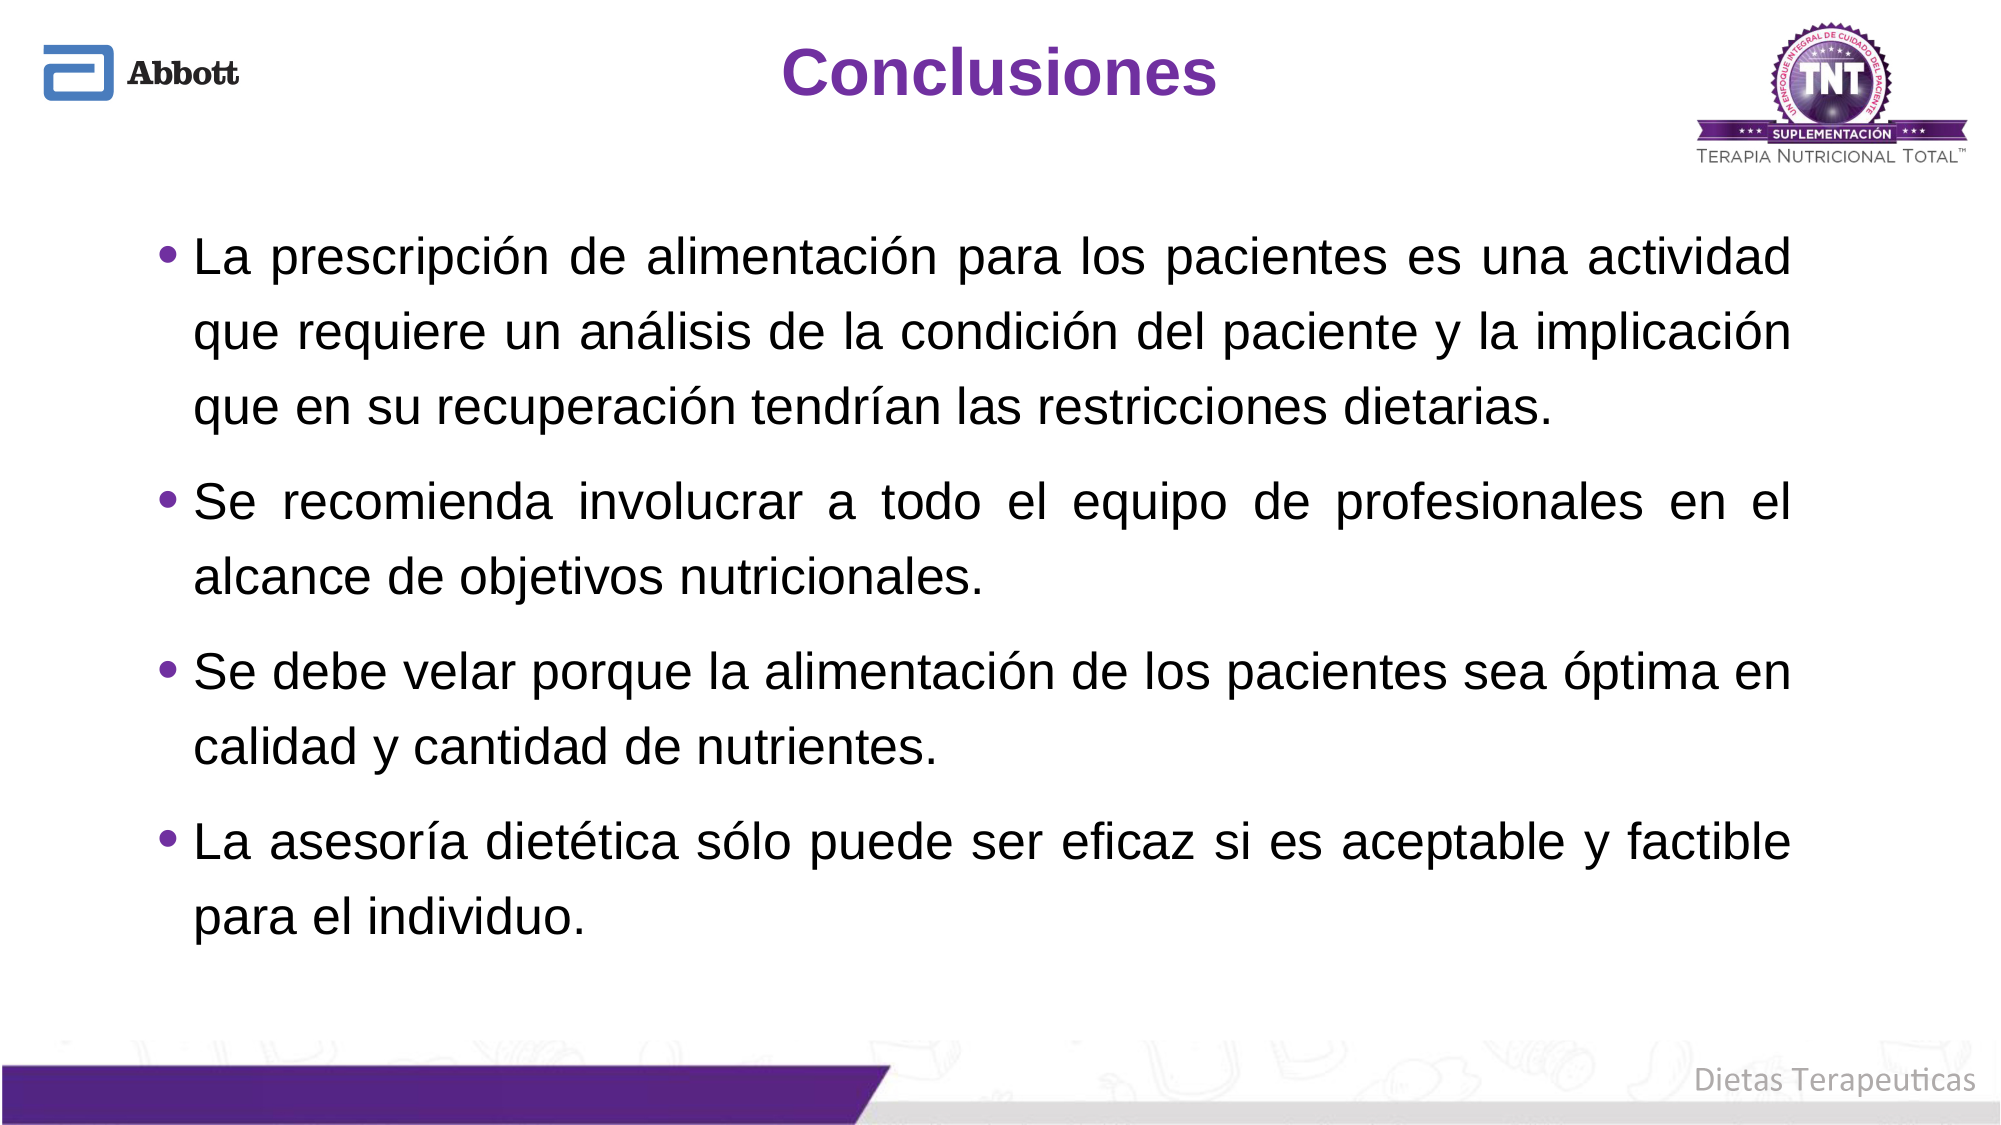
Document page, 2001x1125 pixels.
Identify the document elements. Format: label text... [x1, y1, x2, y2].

list La prescripción de alimentación para los pacientes es una actividad que requiere un análisis de la condición del paciente y la implicación que en su recuperación tendrían las restricciones dietarias. Se recomienda involucrar a todo el equipo de profesionales en el alcance de objetivos nutricionales. Se debe velar porque la alimentación de los pacientes sea óptima en calidad y cantidad de nutrientes. La asesoría dietética sólo puede ser eficaz si es aceptable y factible para el individuo. [142, 202, 1812, 1004]
title Conclusiones [0, 4, 2000, 143]
picture [0, 0, 2001, 1125]
